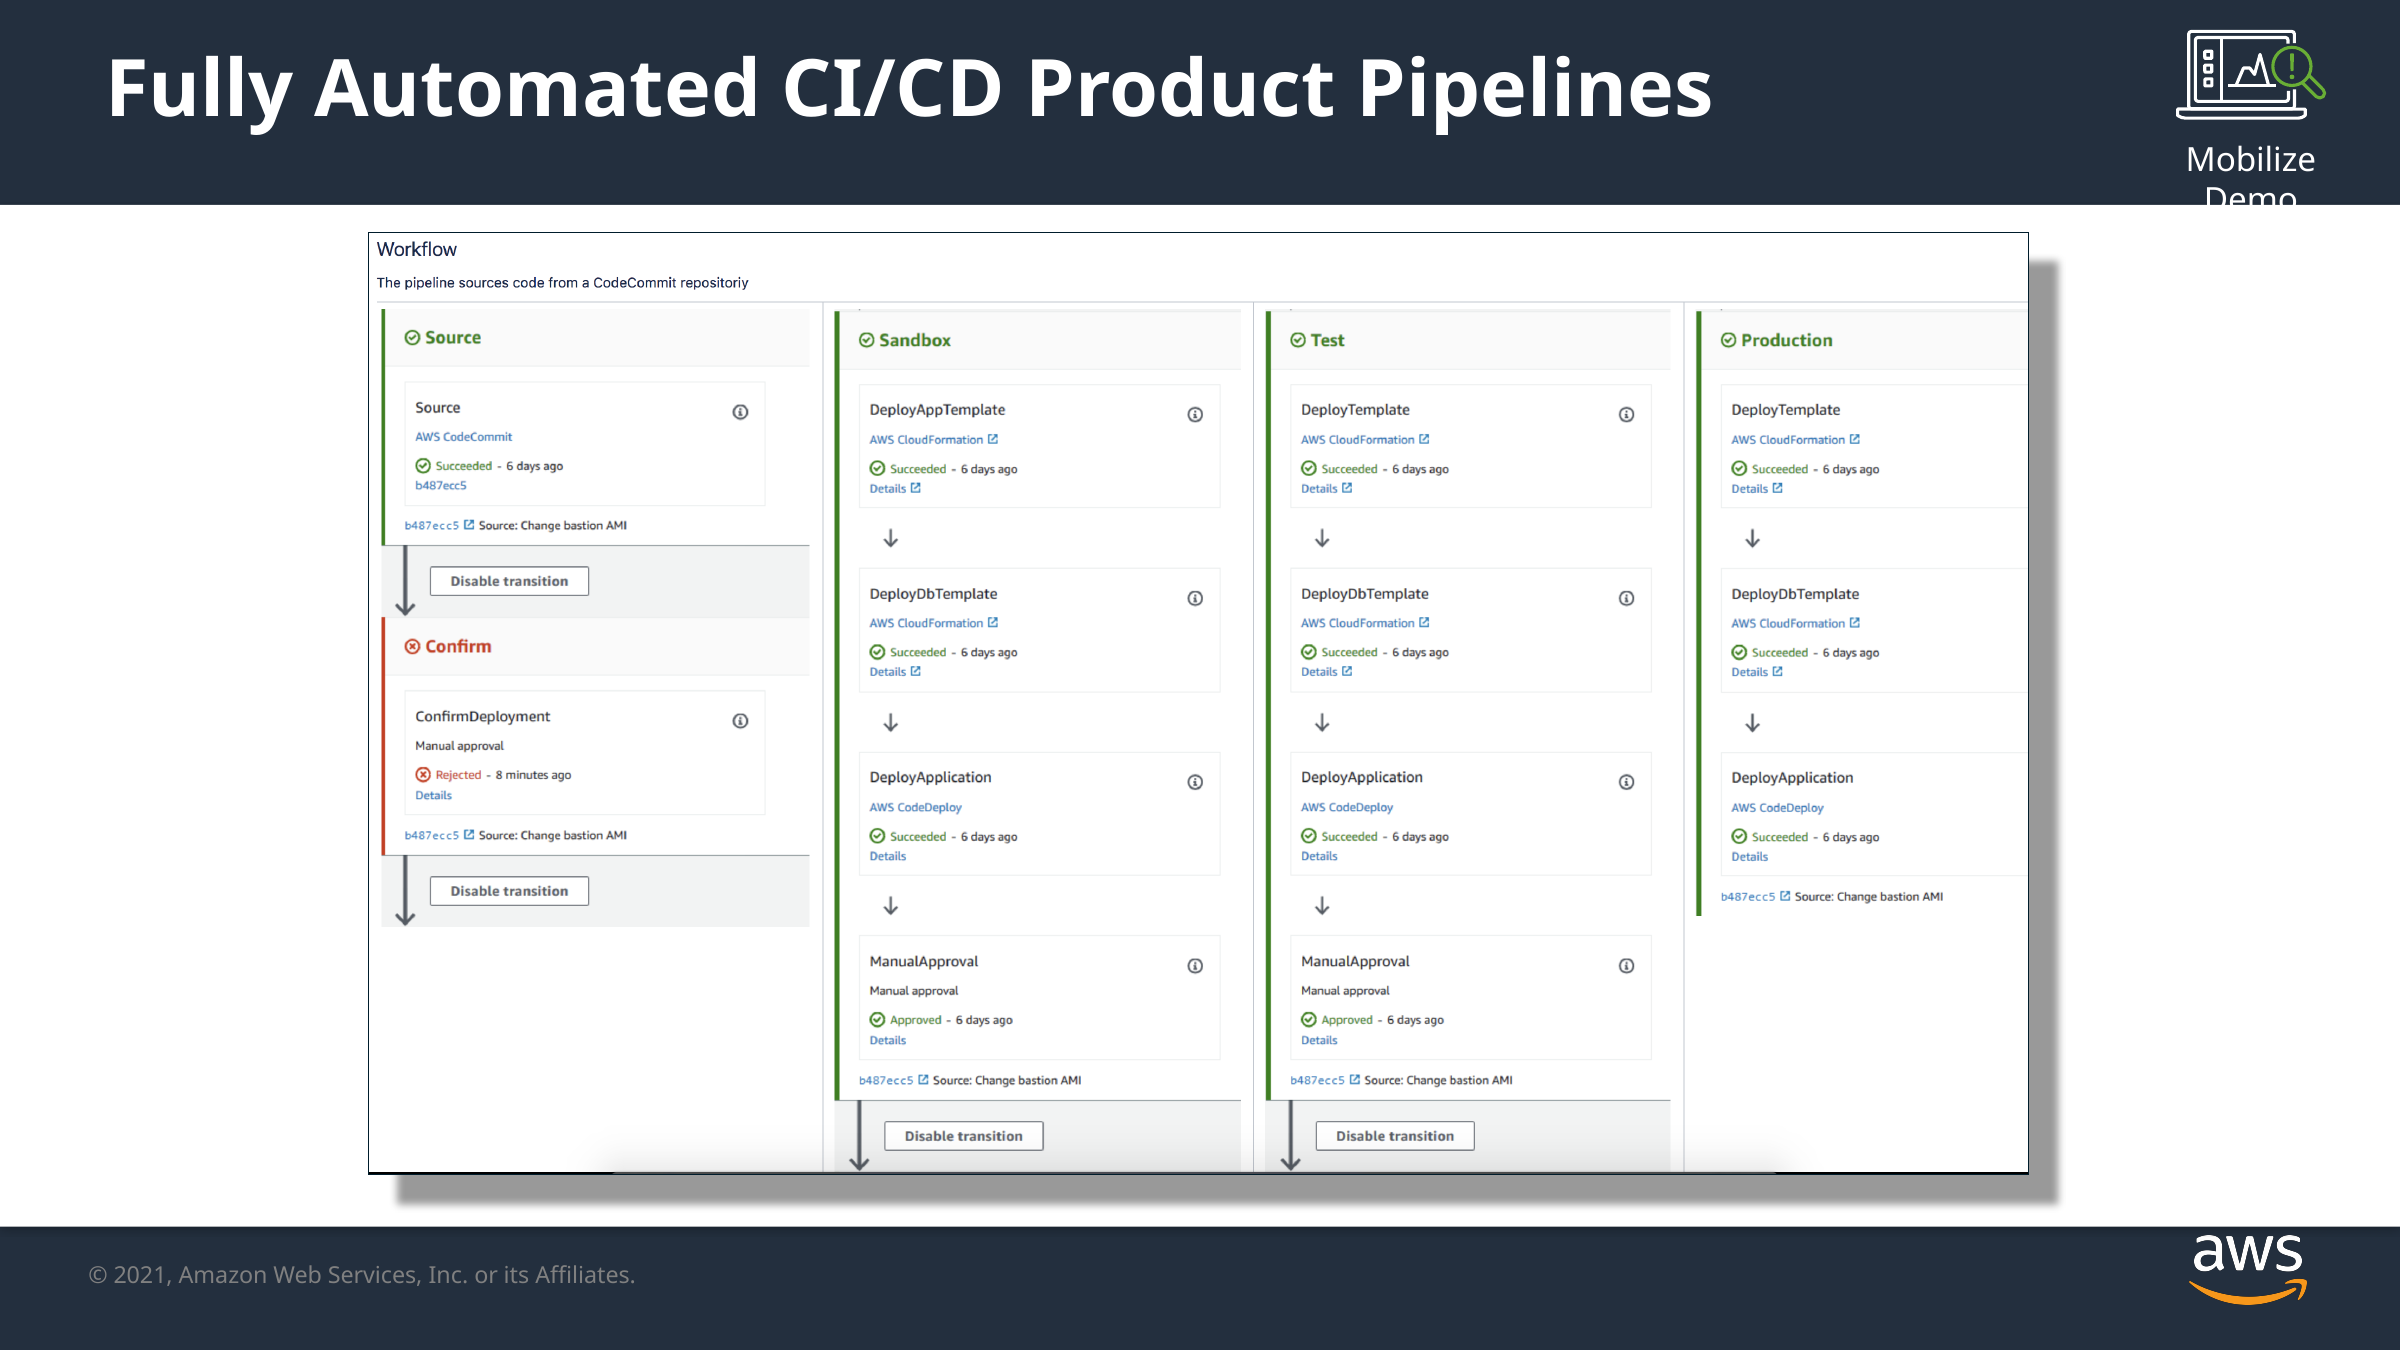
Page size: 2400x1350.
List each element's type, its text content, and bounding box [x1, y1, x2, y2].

title Fully Automated CI/CD Product Pipelines [90, 30, 2138, 174]
picture [367, 232, 2029, 1176]
picture [2189, 1235, 2307, 1305]
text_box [2140, 29, 2362, 179]
